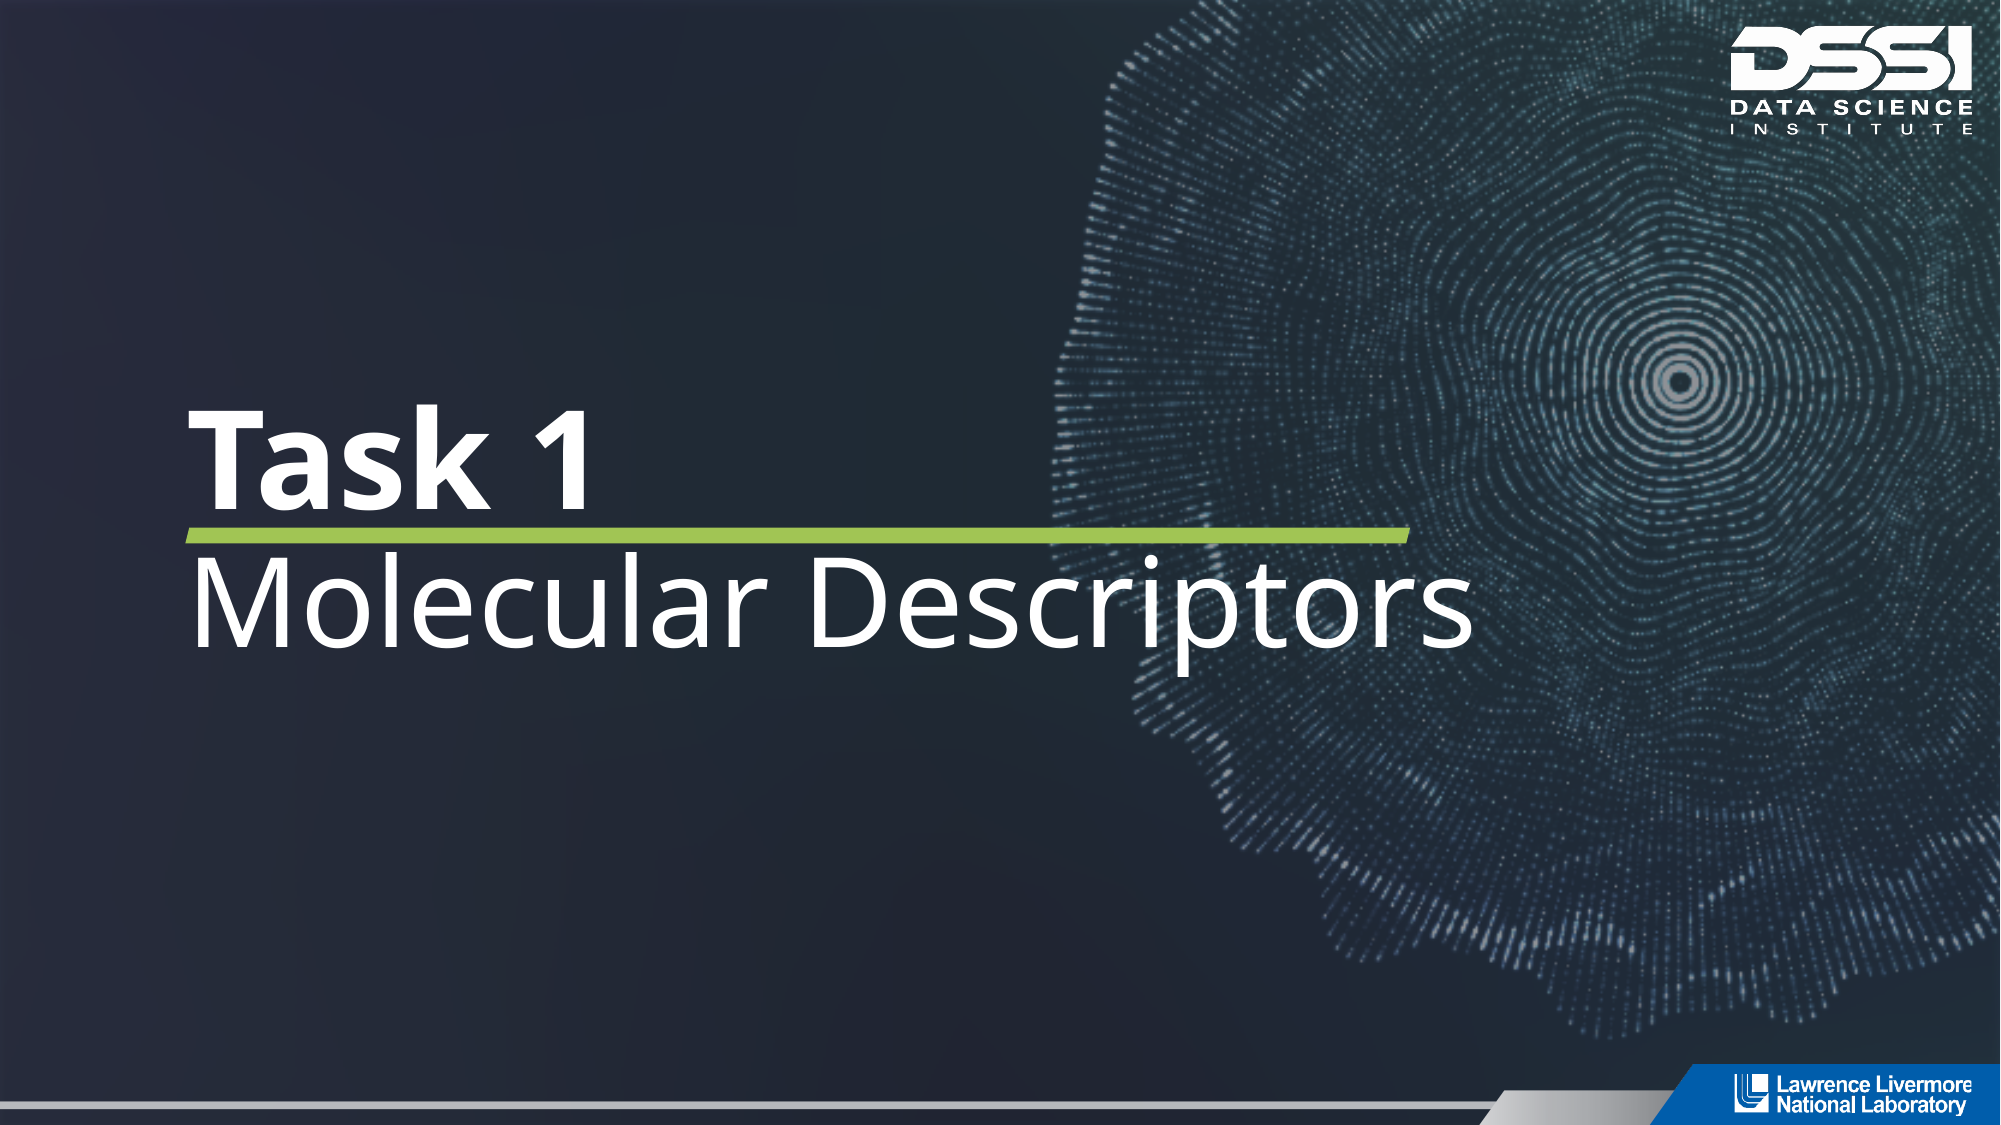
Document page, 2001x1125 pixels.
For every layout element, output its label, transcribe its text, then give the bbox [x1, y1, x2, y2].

picture [0, 0, 2000, 1125]
text_box Task 1 Molecular Descriptors [171, 364, 1982, 680]
picture [1721, 15, 1984, 147]
text_box [185, 527, 1411, 544]
